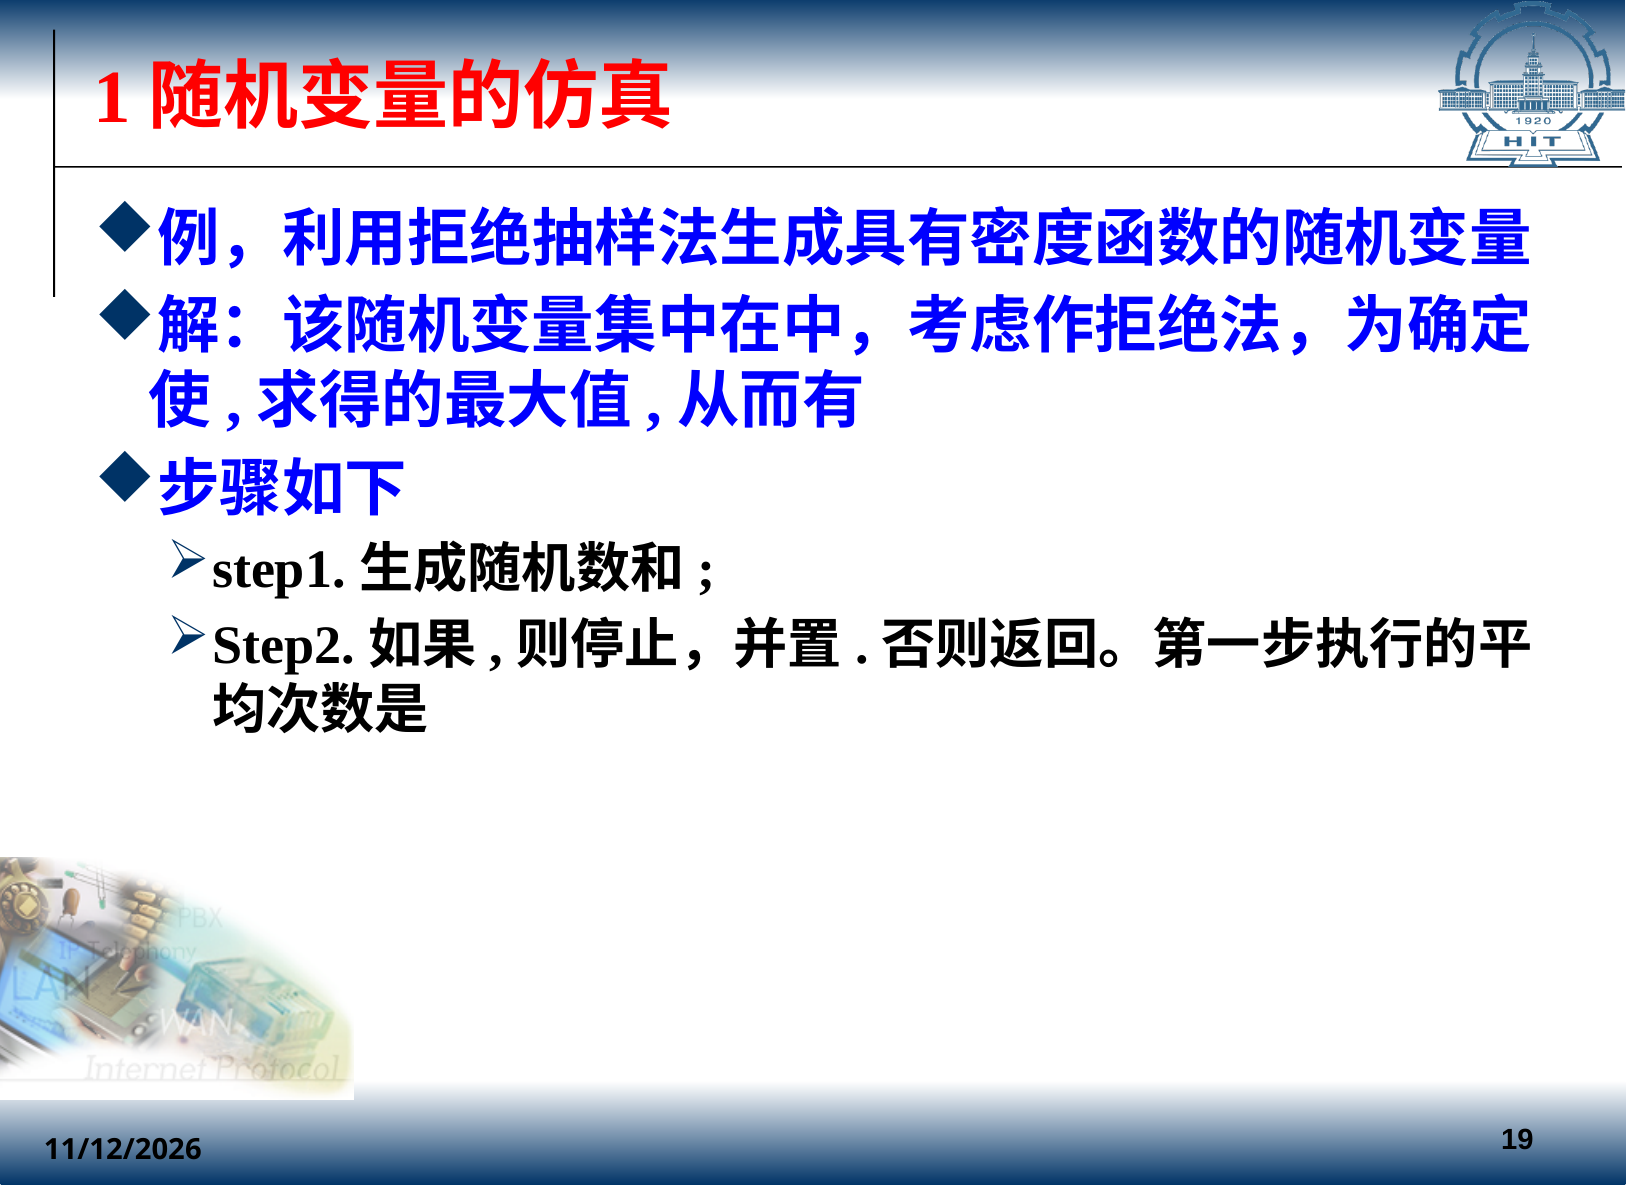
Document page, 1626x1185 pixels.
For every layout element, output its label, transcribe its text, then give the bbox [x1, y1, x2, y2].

picture [0, 857, 354, 1100]
title 1随机变量的仿真 [78, 29, 1498, 155]
picture [1438, 1, 1626, 167]
